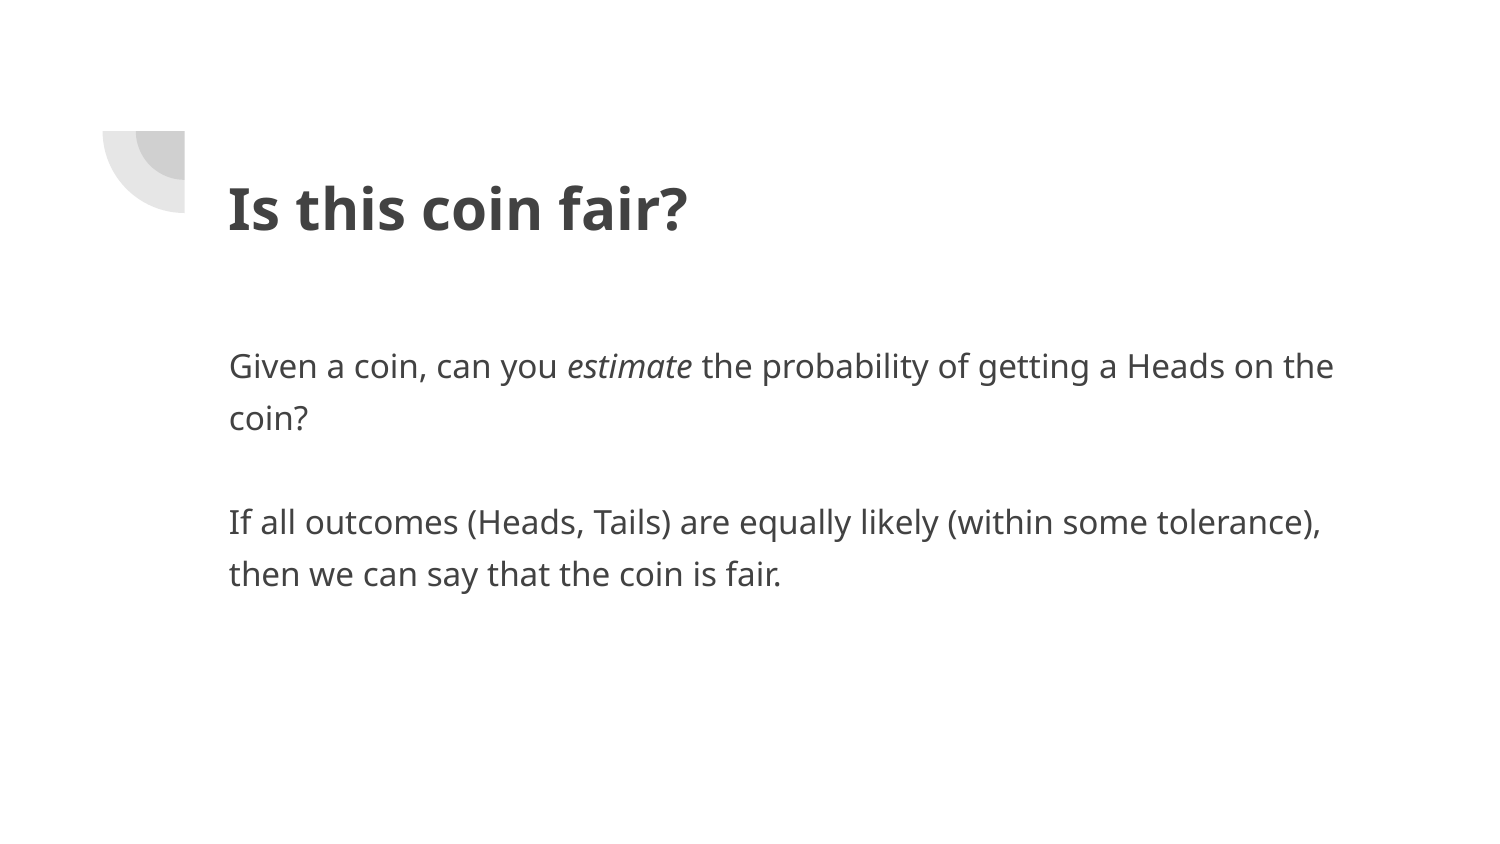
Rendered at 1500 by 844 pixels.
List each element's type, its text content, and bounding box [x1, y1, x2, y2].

title Is this coin fair? [213, 98, 1368, 263]
list Given a coin, can you estimate the probability of getting a Heads on the coin? If all outcomes (Heads, Tails) are equally likely (within some tolerance), then we can say that the coin is fair. [213, 321, 1368, 738]
